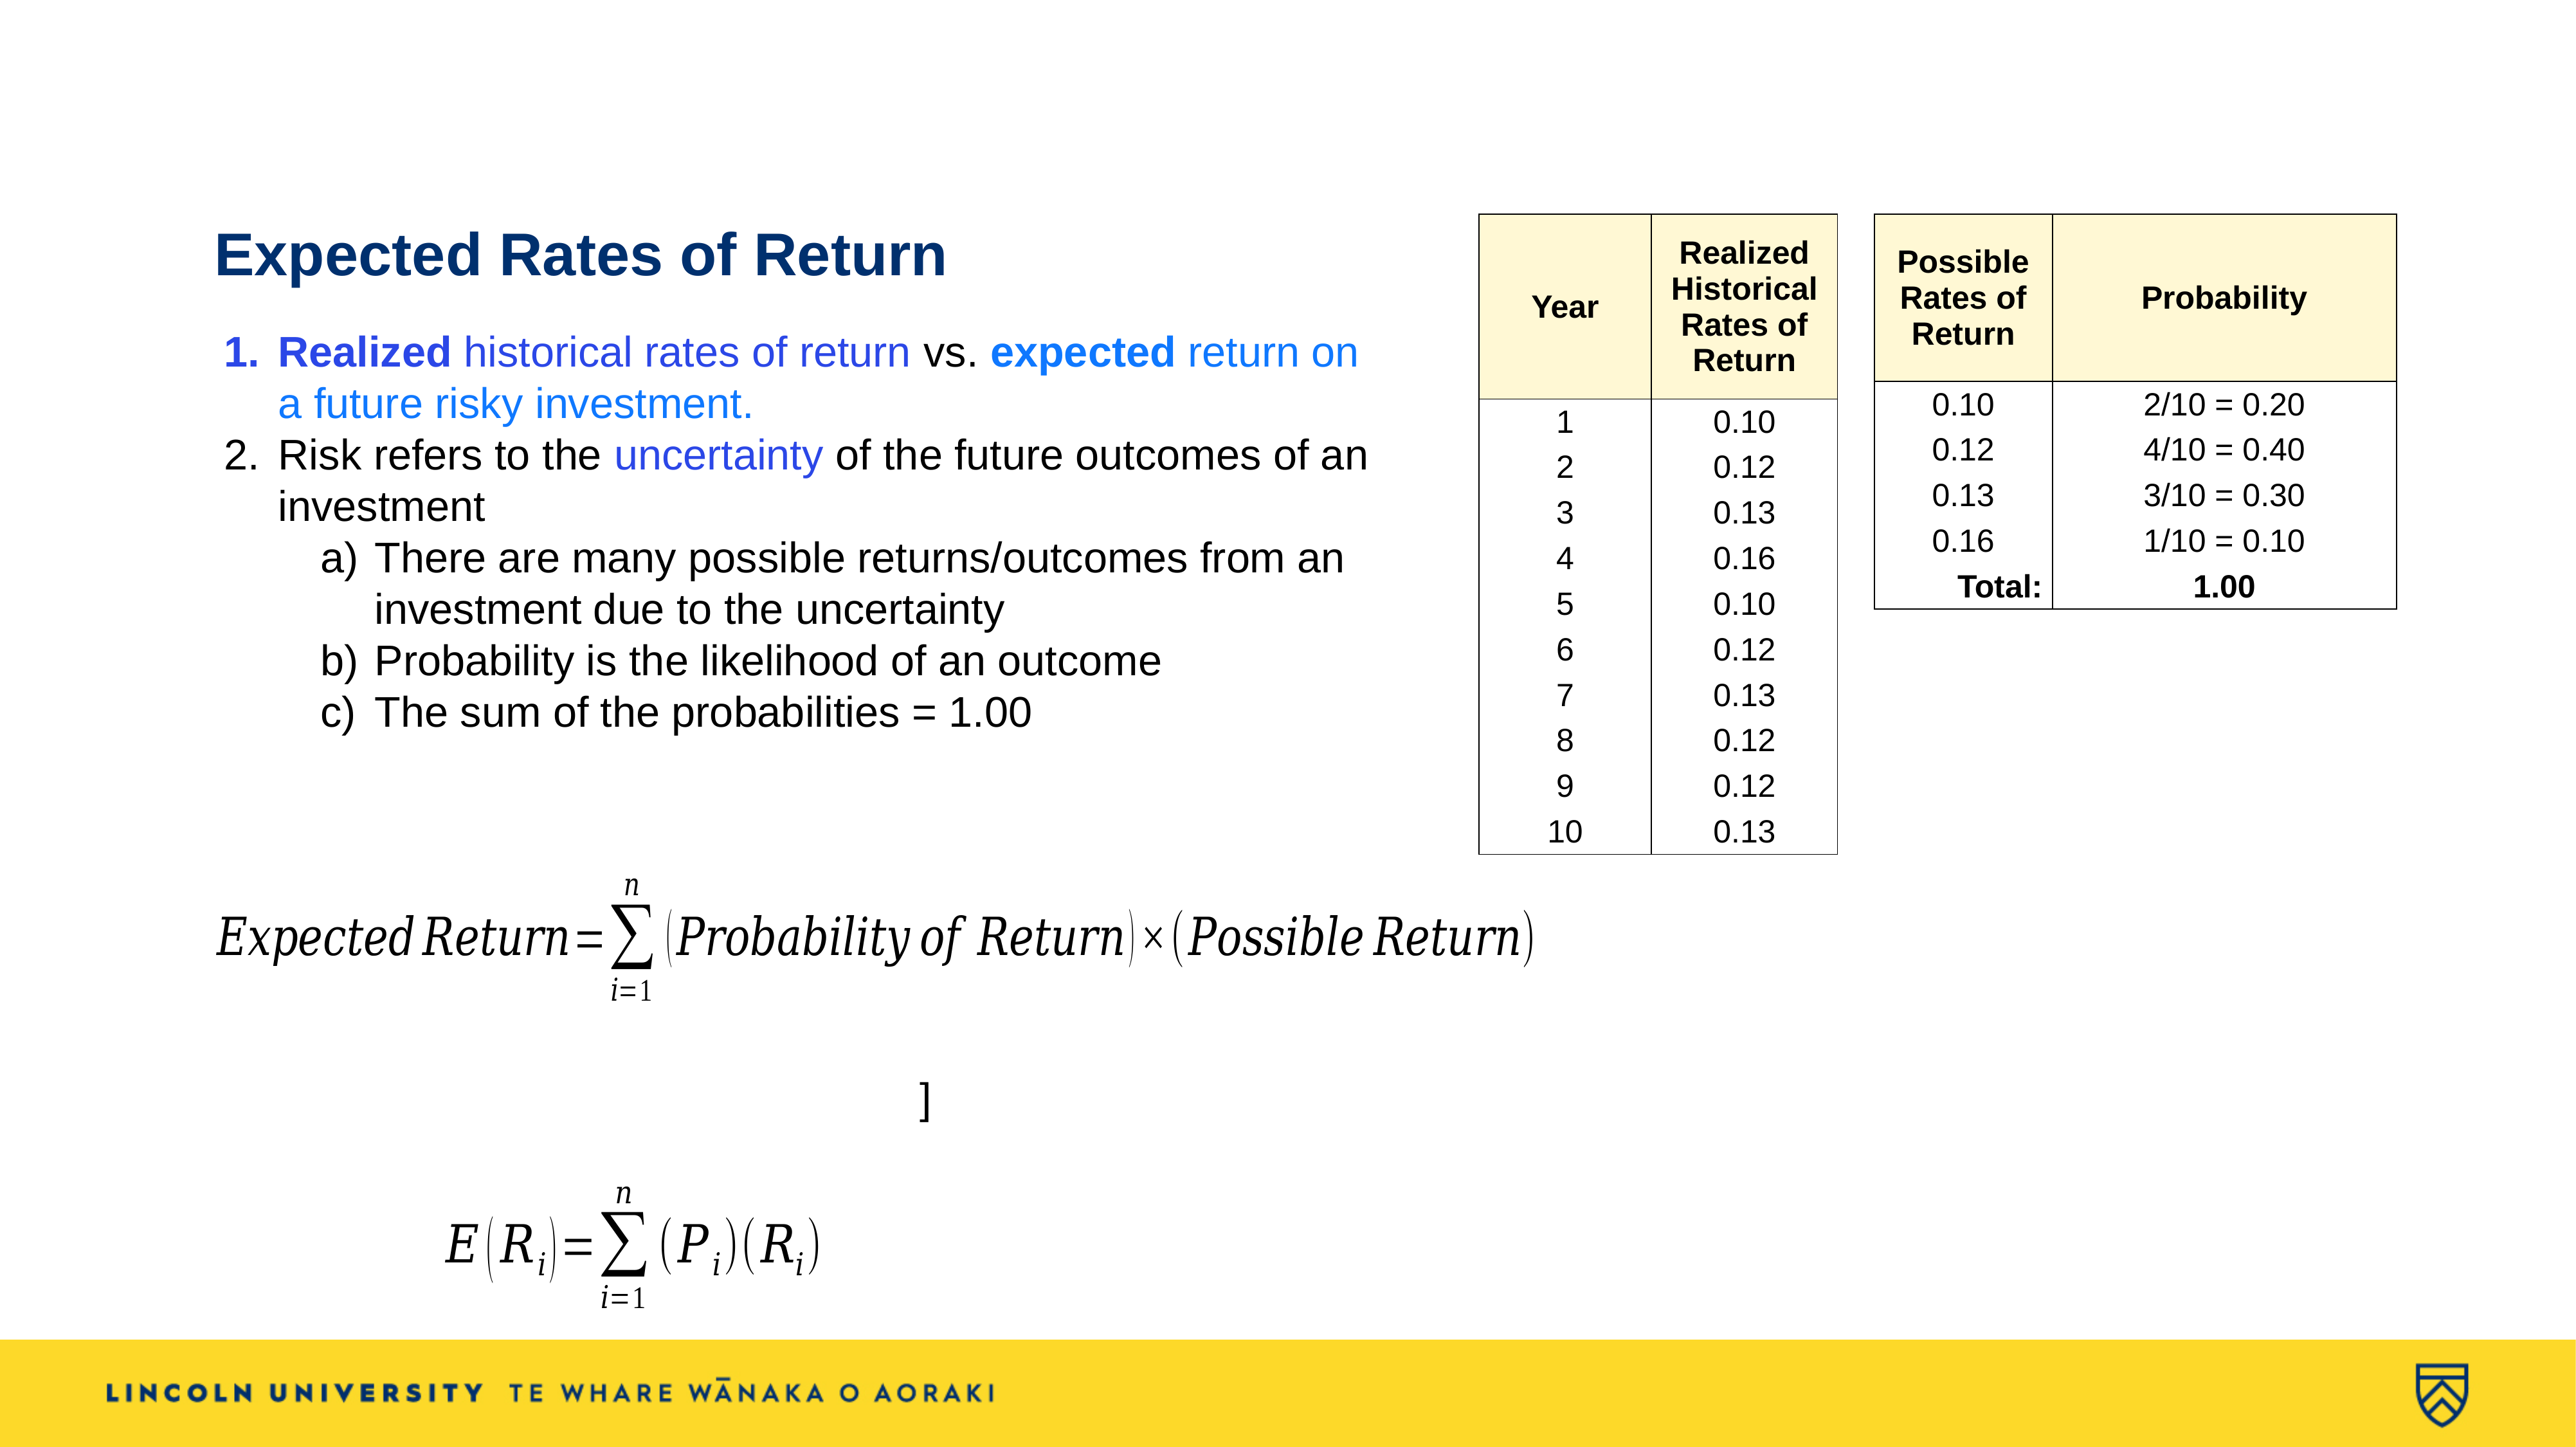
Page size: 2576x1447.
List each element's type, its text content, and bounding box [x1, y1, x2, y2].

picture [0, 1340, 2576, 1447]
table_cell 7 [1480, 672, 1651, 718]
table_cell 0.10 [1652, 581, 1837, 626]
table_cell 3/10 = 0.30 [2053, 473, 2396, 518]
table_cell 0.16 [1875, 518, 2052, 563]
table_cell 1.00 [2053, 563, 2396, 608]
table_cell 9 [1480, 763, 1651, 809]
table_cell 2/10 = 0.20 [2053, 382, 2396, 427]
table_cell 0.13 [1652, 809, 1837, 854]
table_cell 0.12 [1652, 718, 1837, 763]
table_cell 0.12 [1652, 444, 1837, 490]
table_cell 10 [1480, 809, 1651, 854]
table_cell 0.13 [1652, 490, 1837, 536]
table_cell 0.10 [1875, 382, 2052, 427]
table_header Realized Historical Rates of Return [1652, 215, 1837, 399]
table_cell 4 [1480, 536, 1651, 581]
list Realized historical rates of return vs. expected return on a future risky investment. Risk refers to the uncertainty of the future outcomes of an investment There are many possible returns/outcomes from an investment due to the uncertainty Probability is the likelihood of an outcome The sum of the probabilities = 1.00 [214, 318, 1392, 857]
table_cell 6 [1480, 626, 1651, 672]
table_cell 0.16 [1652, 536, 1837, 581]
table_cell Total: [1875, 563, 2052, 608]
table_header Year [1480, 215, 1651, 399]
table_cell 4/10 = 0.40 [2053, 427, 2396, 473]
table_cell 1 [1480, 399, 1651, 444]
table_header Possible Rates of Return [1875, 215, 2052, 381]
table_cell 0.13 [1652, 672, 1837, 718]
table_header Probability [2053, 215, 2396, 381]
table_cell 0.12 [1652, 626, 1837, 672]
table_cell 8 [1480, 718, 1651, 763]
table_cell 5 [1480, 581, 1651, 626]
table_cell 0.10 [1652, 399, 1837, 444]
table_cell 2 [1480, 444, 1651, 490]
table_cell 0.12 [1875, 427, 2052, 473]
table_cell 0.13 [1875, 473, 2052, 518]
table_cell 0.12 [1652, 763, 1837, 809]
title Expected Rates of Return [214, 214, 1478, 316]
table_cell 3 [1480, 490, 1651, 536]
table_cell 1/10 = 0.10 [2053, 518, 2396, 563]
